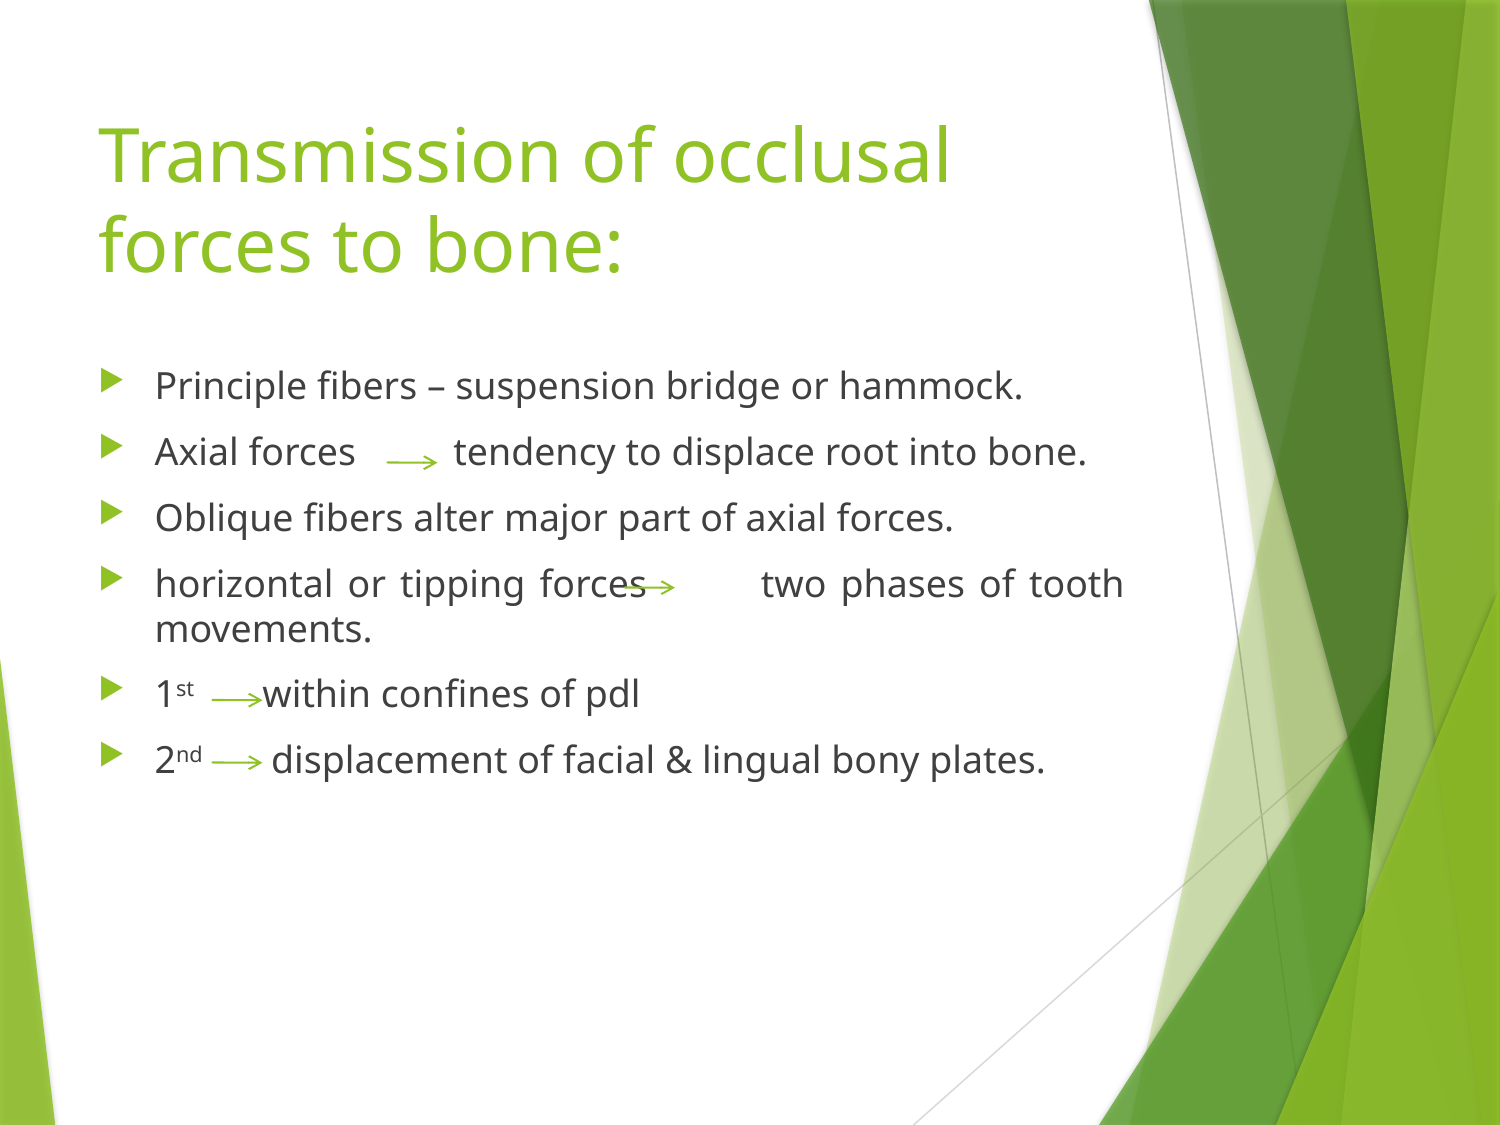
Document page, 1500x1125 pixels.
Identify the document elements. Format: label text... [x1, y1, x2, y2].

list Principle fibers – suspension bridge or hammock. Axial forces tendency to displace root into bone. Oblique fibers alter major part of axial forces. horizontal or tipping forces two phases of tooth movements. 1st within confines of pdl 2nd displacement of facial & lingual bony plates. [83, 354, 1141, 992]
title Transmission of occlusal forces to bone: [83, 99, 1141, 317]
